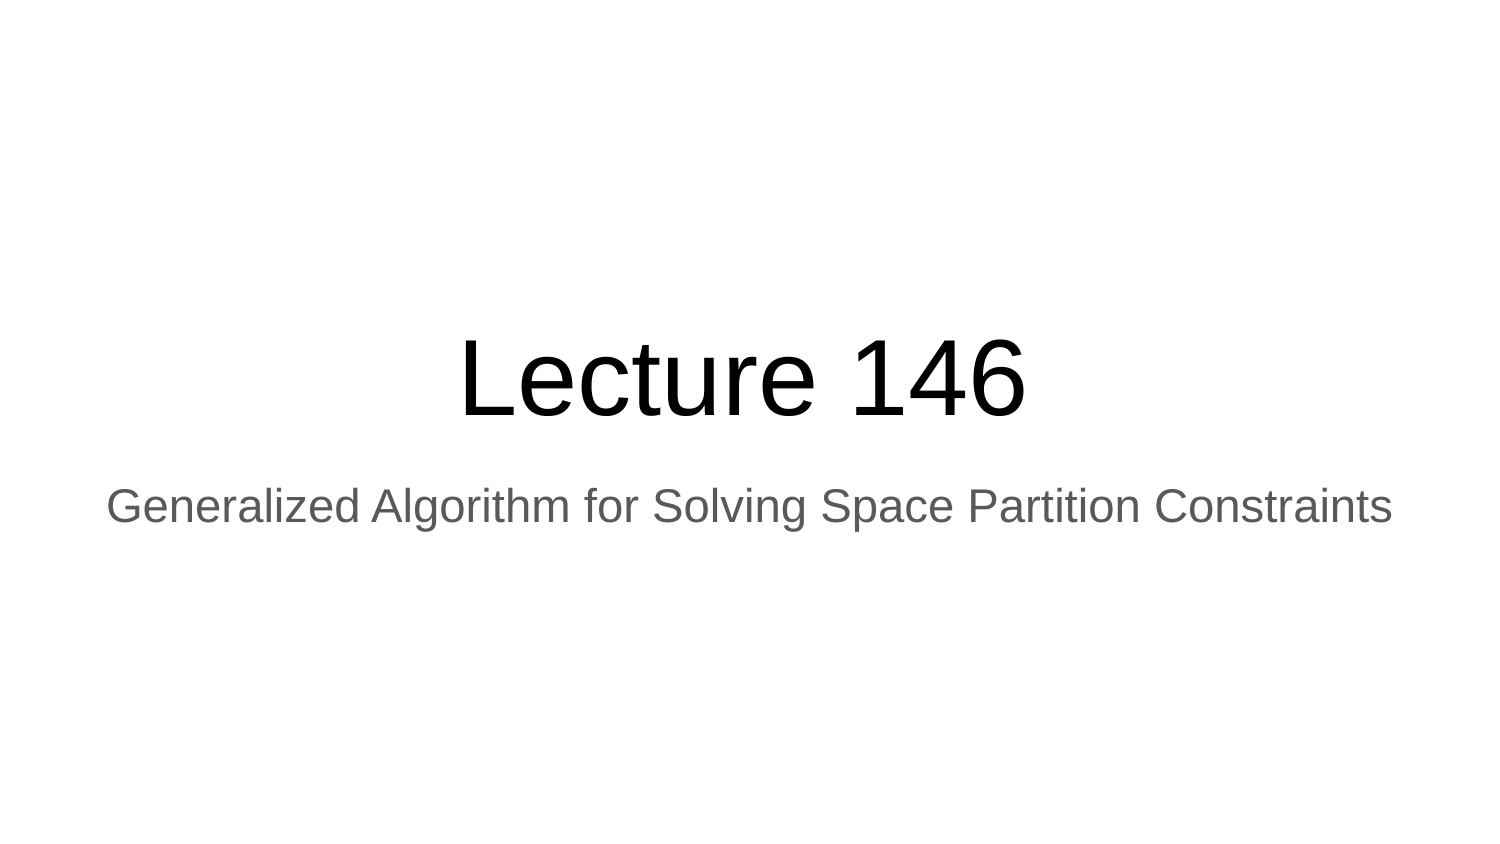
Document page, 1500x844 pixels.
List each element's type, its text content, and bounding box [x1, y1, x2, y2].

title Lecture 146 [44, 11, 1442, 454]
subtitle Generalized Algorithm for Solving Space Partition Constraints [51, 464, 1449, 595]
